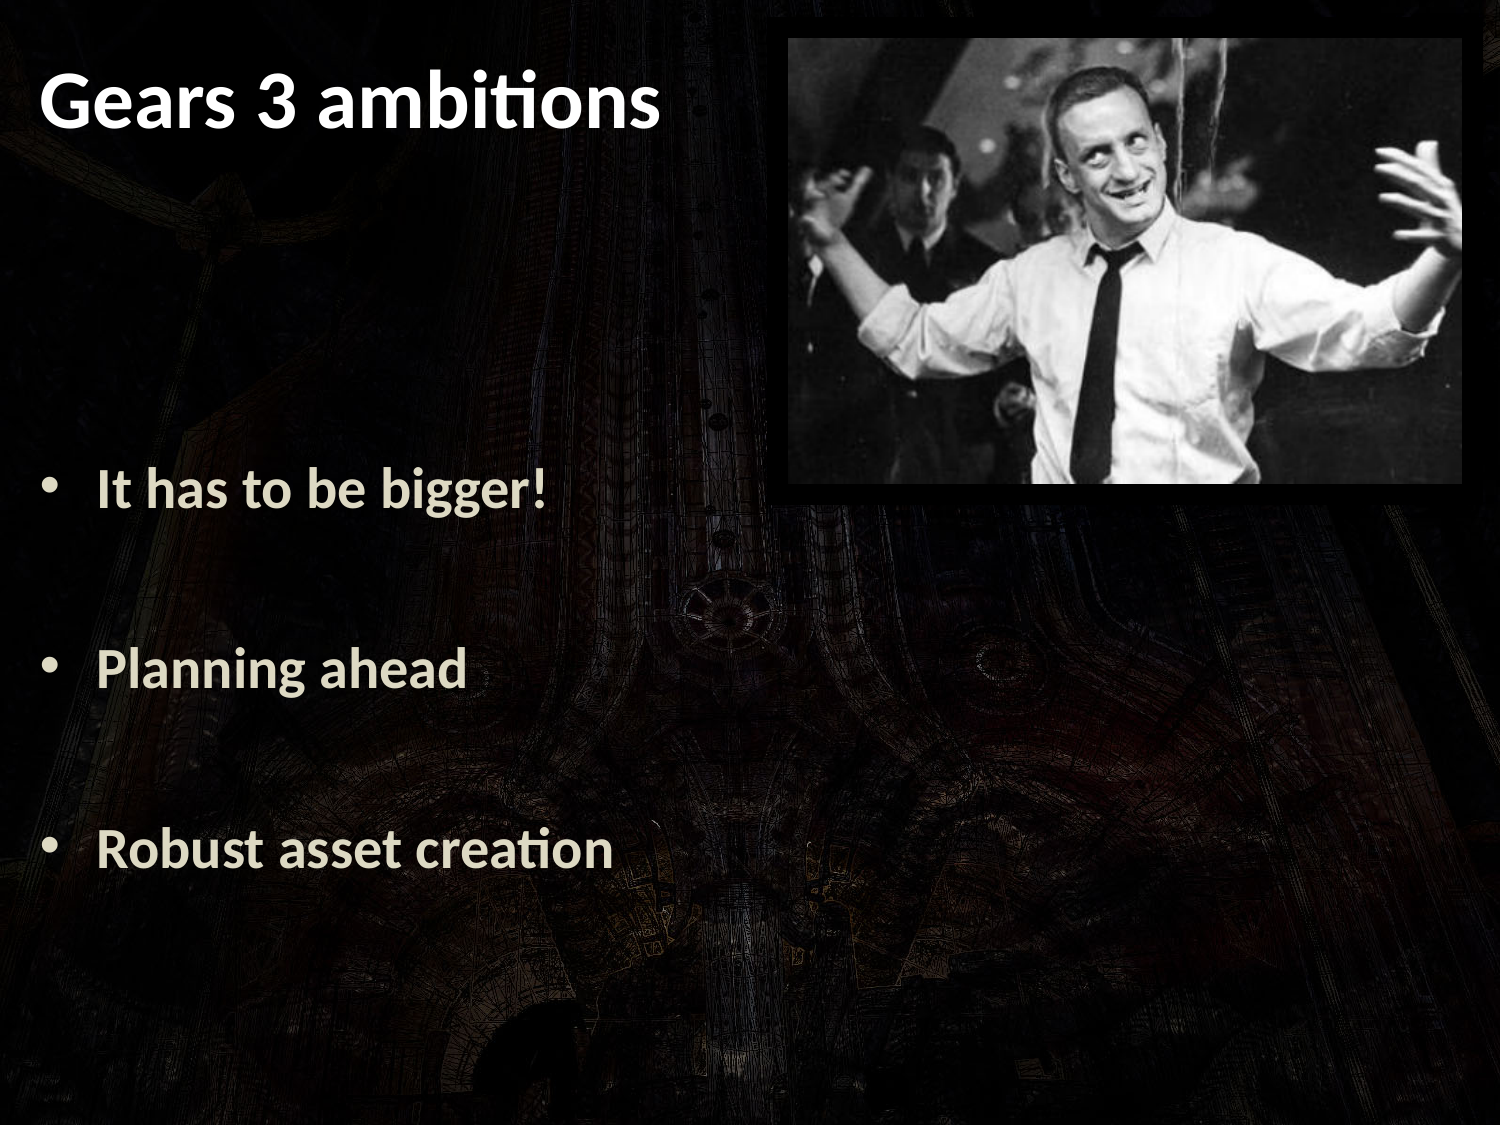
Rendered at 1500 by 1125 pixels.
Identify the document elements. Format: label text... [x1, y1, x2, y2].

text_box Gears 3 ambitions It has to be bigger! Planning ahead Robust asset creation [24, 37, 1463, 888]
picture [0, 0, 1500, 1125]
